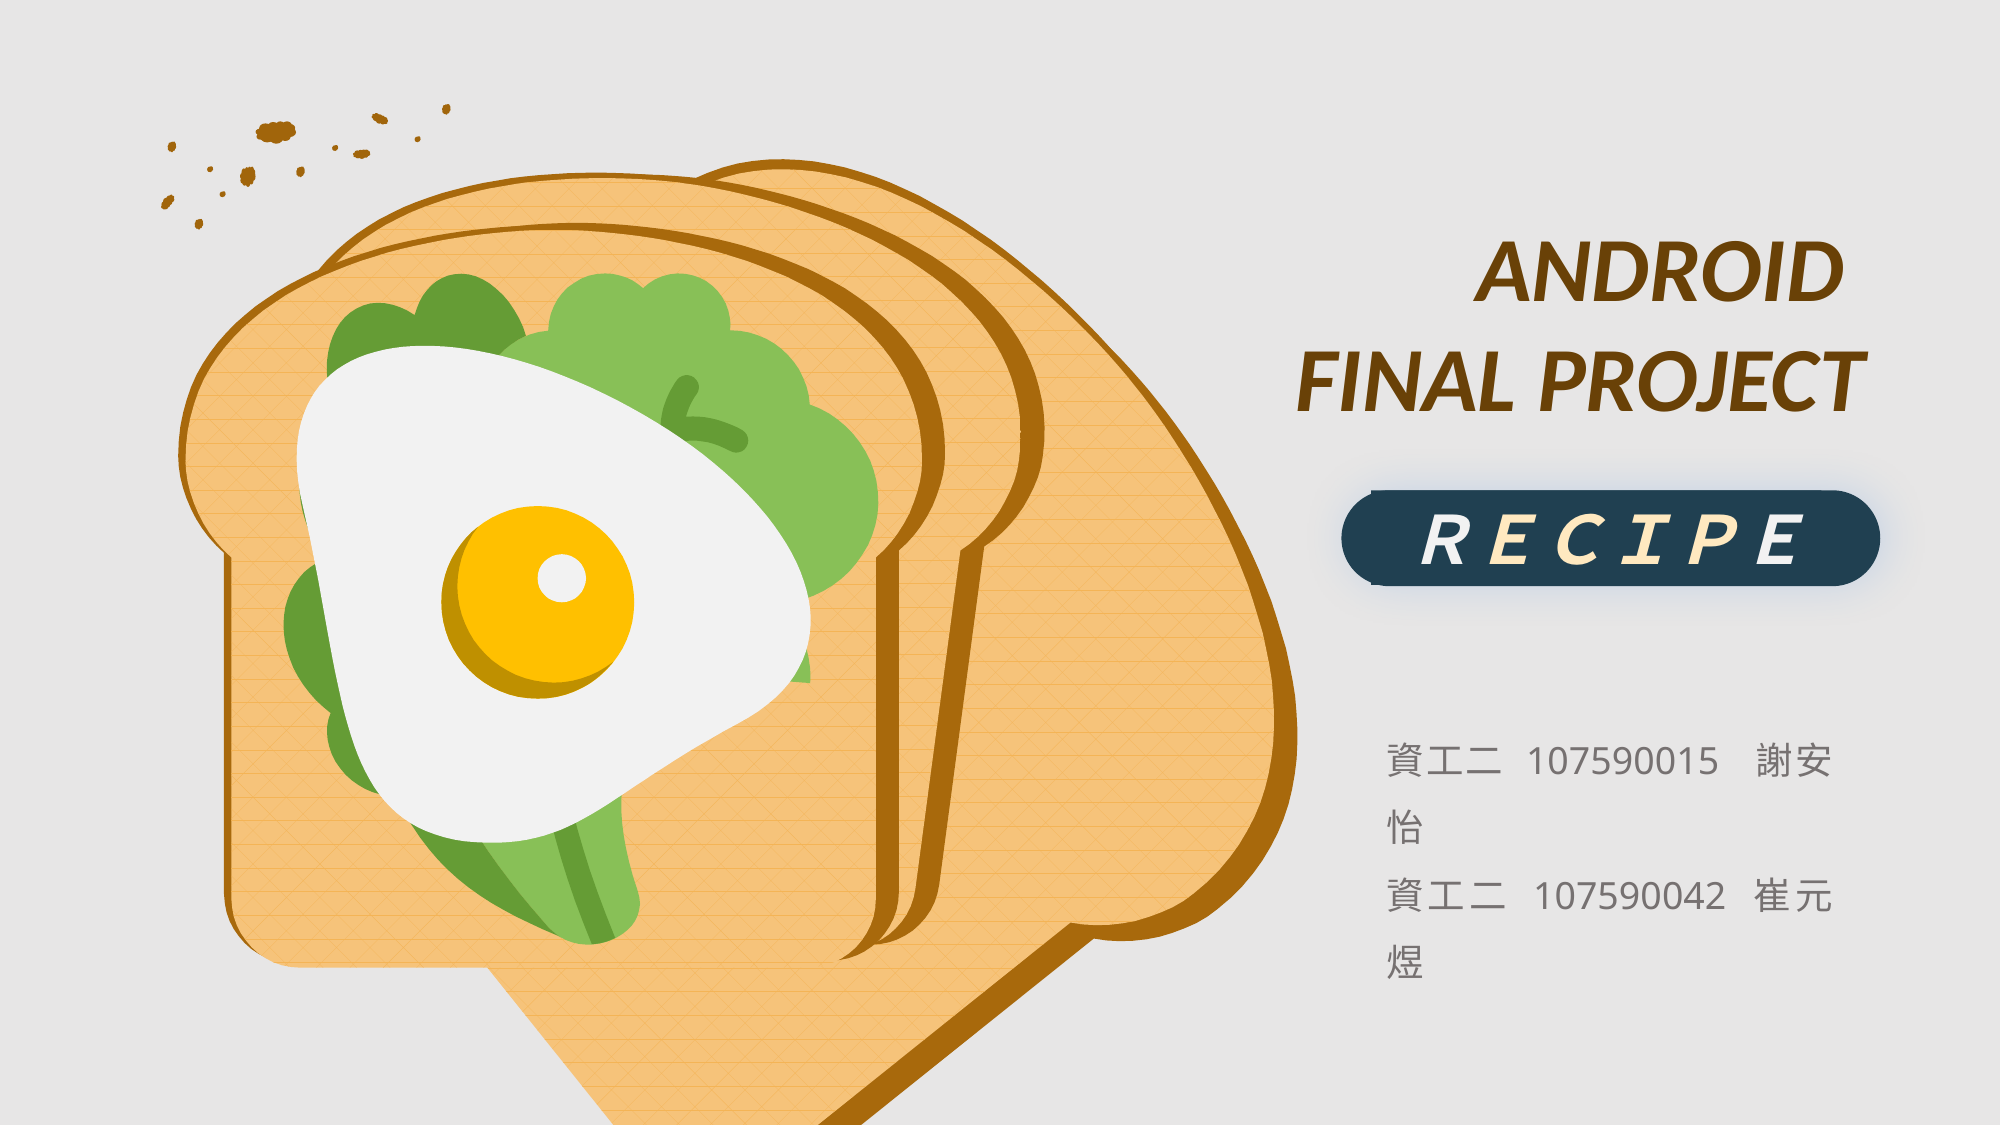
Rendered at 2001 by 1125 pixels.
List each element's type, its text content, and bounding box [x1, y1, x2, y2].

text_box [158, 104, 451, 230]
text_box 資工二 107590015 謝安怡 資工二 107590042 崔元煜 [1371, 706, 1848, 857]
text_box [352, 222, 1256, 1101]
text_box ANDROID FINAL PROJECT [1073, 202, 1880, 438]
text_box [283, 273, 879, 945]
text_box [451, 174, 1028, 919]
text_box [1341, 490, 1881, 587]
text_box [296, 345, 811, 843]
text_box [178, 222, 945, 968]
